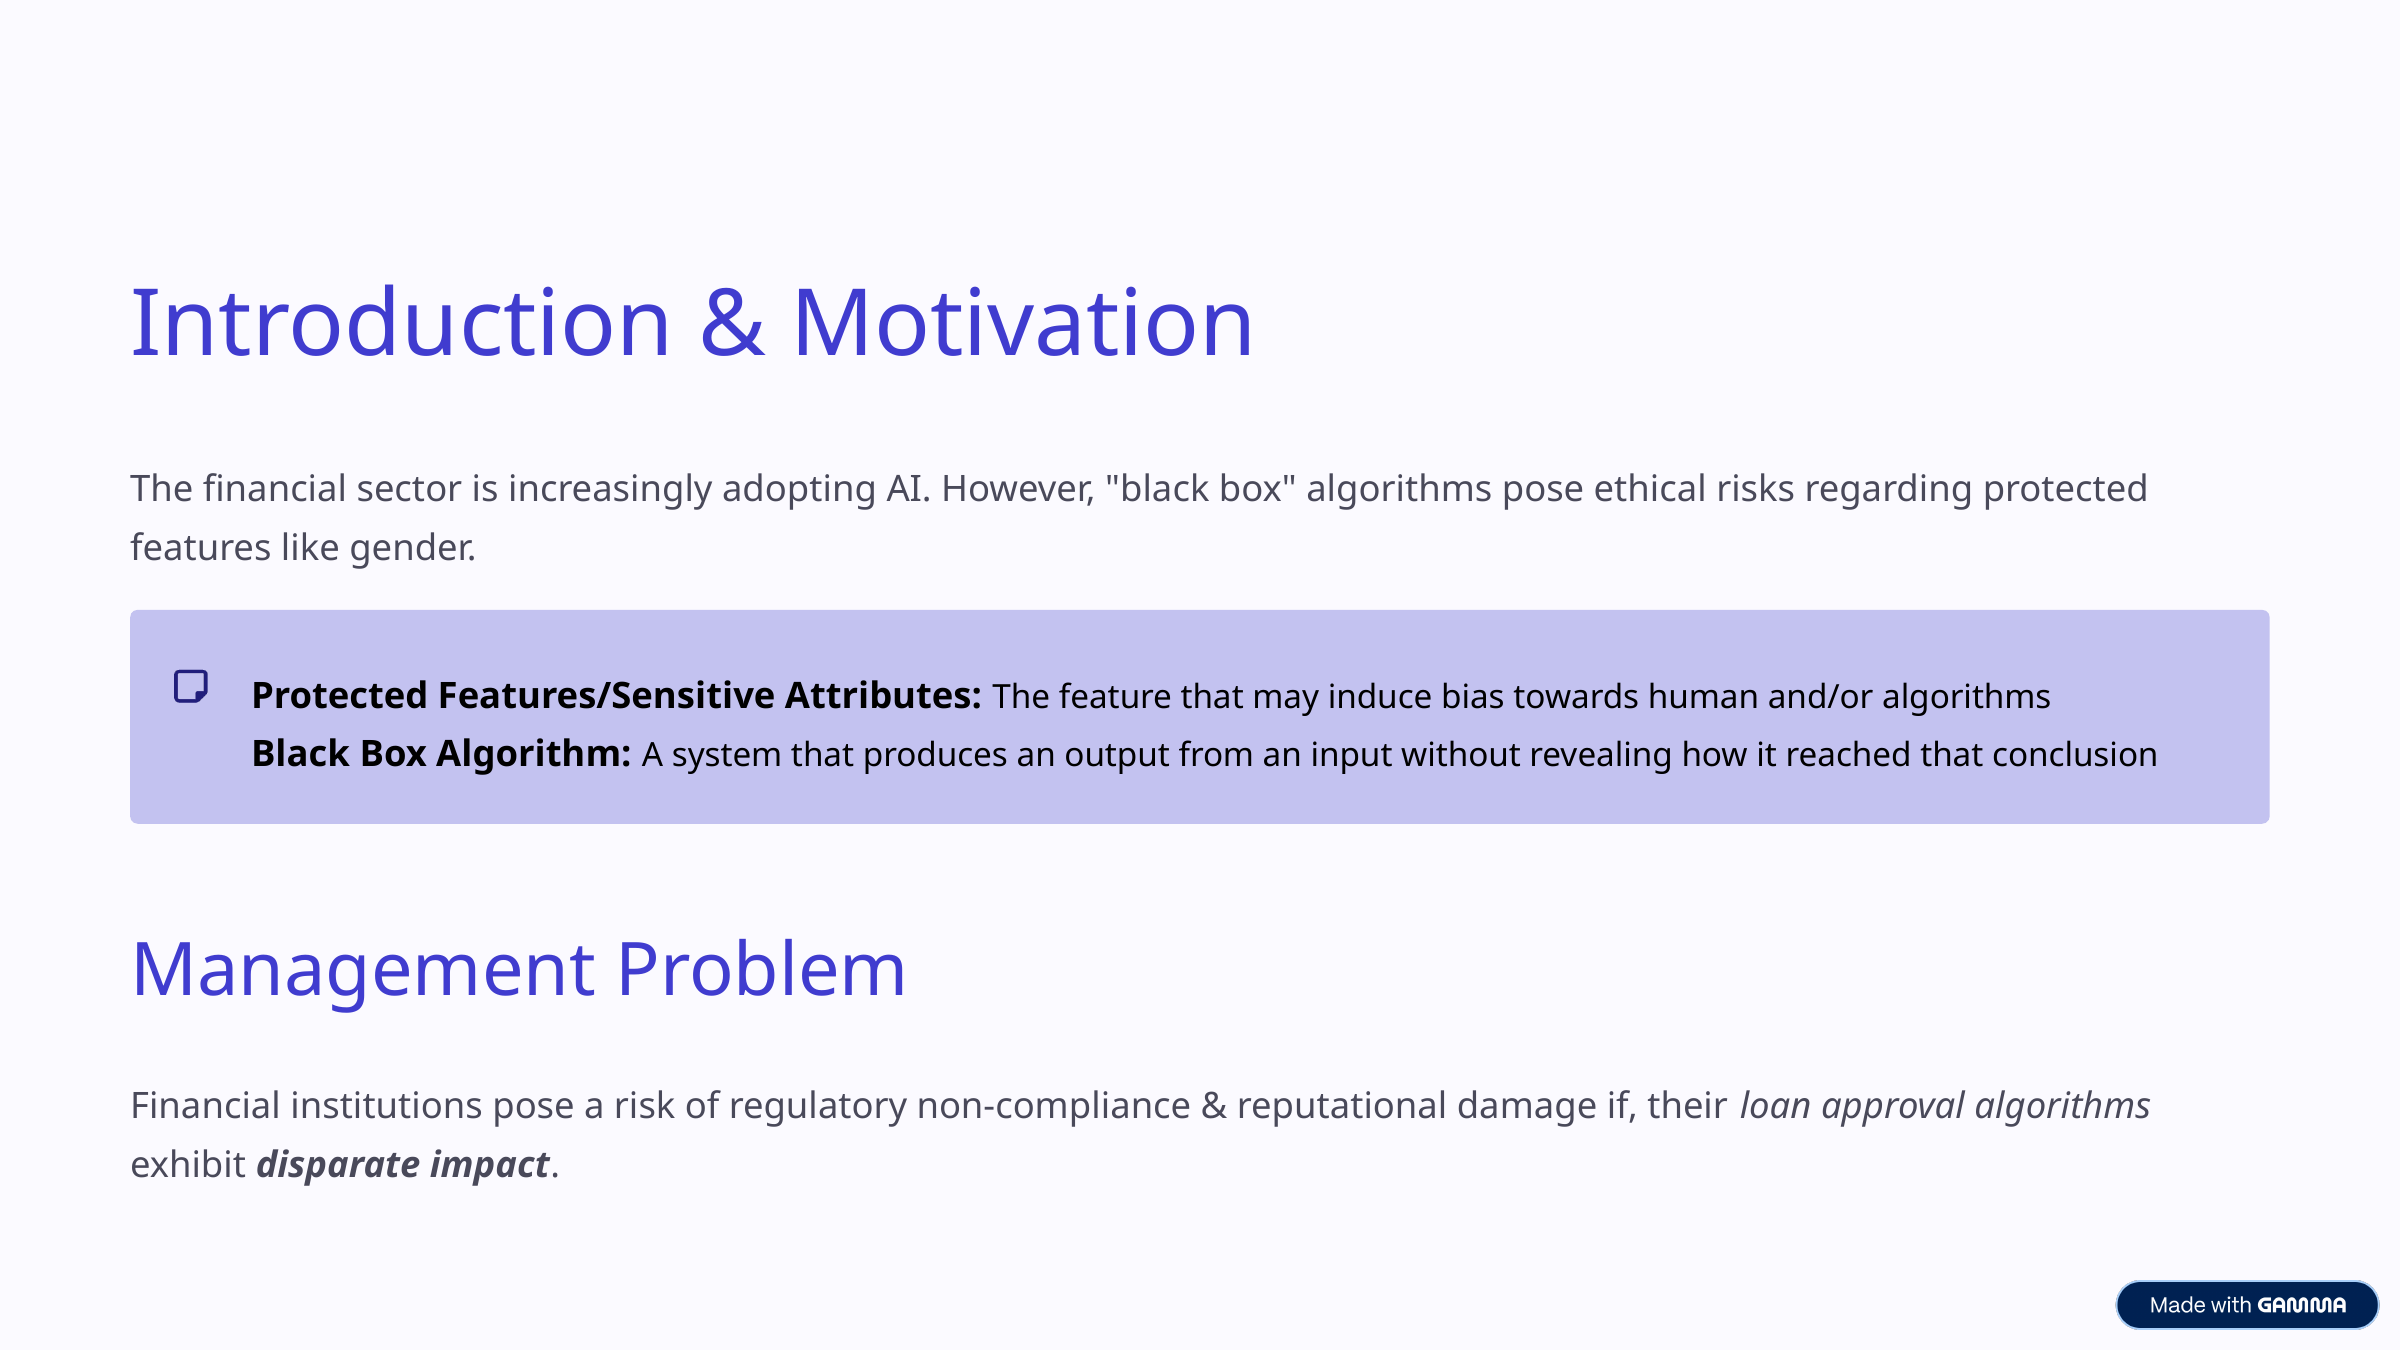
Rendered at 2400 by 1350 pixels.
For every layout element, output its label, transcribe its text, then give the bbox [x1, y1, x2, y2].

text_box Black Box Algorithm: A system that produces an output from an input without revealing how it reached that conclusion [251, 714, 2233, 774]
text_box Introduction & Motivation [130, 258, 1400, 375]
picture [2106, 1271, 2389, 1339]
text_box Management Problem [130, 917, 985, 1011]
text_box The financial sector is increasingly adopting AI. However, "black box" algorithms pose ethical risks regarding protected features like gender. [130, 448, 2270, 568]
text_box Financial institutions pose a risk of regulatory non-compliance & reputational damage if, their loan approval algorithms exhibit disparate impact. [130, 1066, 2270, 1186]
picture [167, 667, 214, 705]
text_box Protected Features/Sensitive Attributes: The feature that may induce bias towards human and/or algorithms [251, 656, 2233, 714]
text_box [130, 609, 2270, 824]
